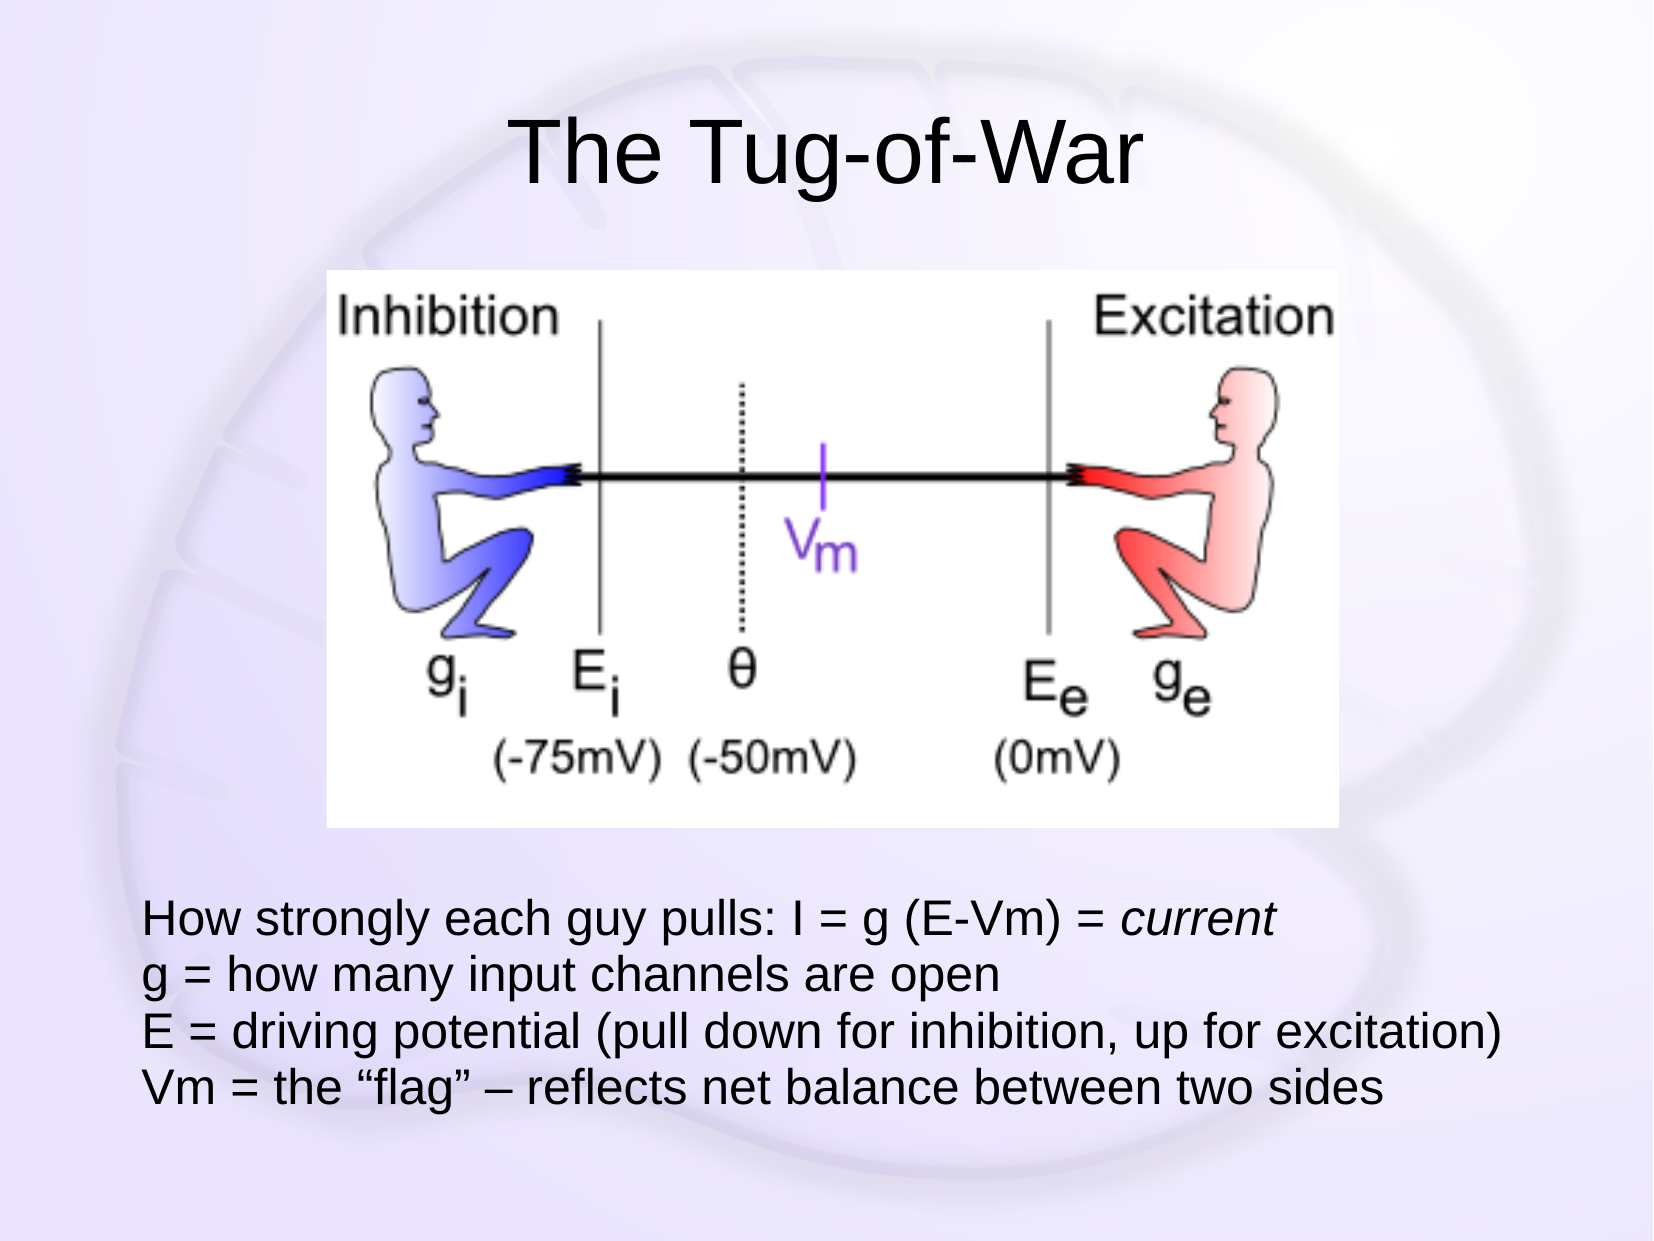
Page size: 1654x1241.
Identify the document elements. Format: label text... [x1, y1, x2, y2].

picture [0, 0, 1654, 1241]
title The Tug-of-War [82, 49, 1571, 257]
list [326, 269, 1340, 828]
text_box How strongly each guy pulls: I = g (E-Vm) = current g = how many input channels are open E = driving potential (pull down for inhibition, up for excitation) Vm = the “flag” – reflects net balance between two sides [126, 882, 1527, 1124]
